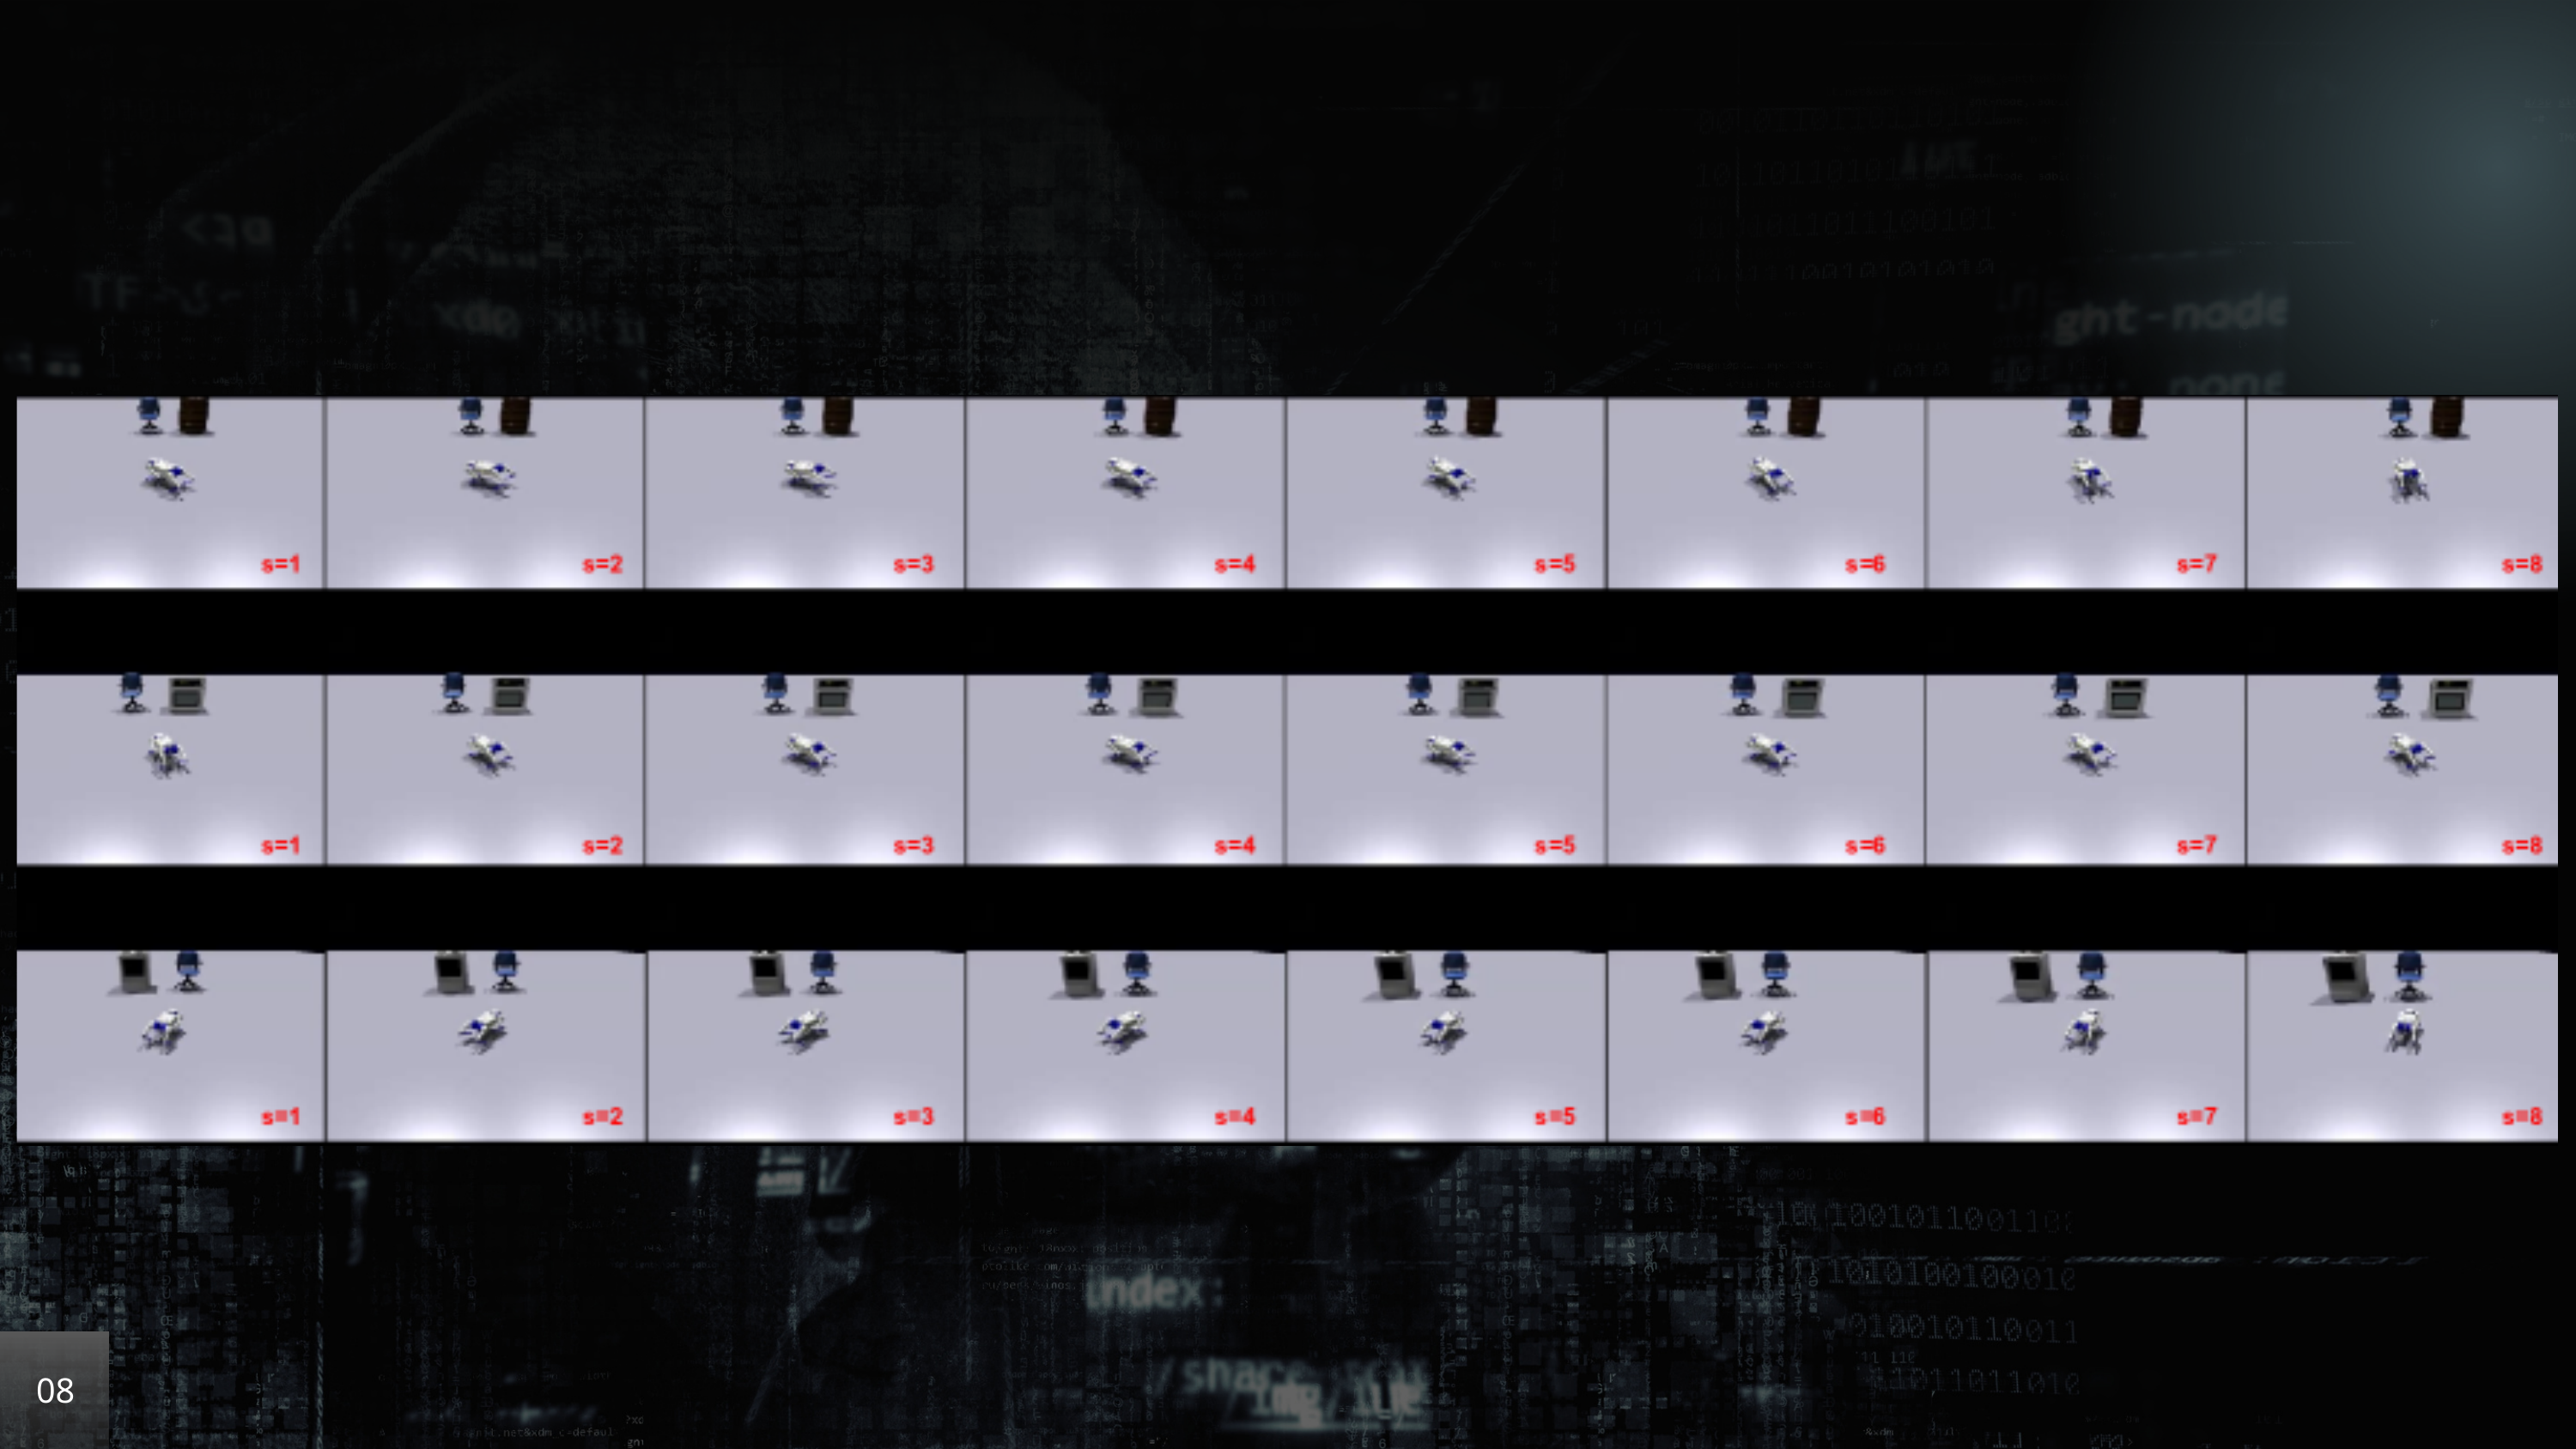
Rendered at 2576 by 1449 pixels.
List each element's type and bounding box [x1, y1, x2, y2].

text_box [16, 1072, 2558, 1146]
text_box [0, 1072, 2576, 1449]
text_box [0, 1331, 109, 1449]
text_box [0, 0, 2576, 1063]
